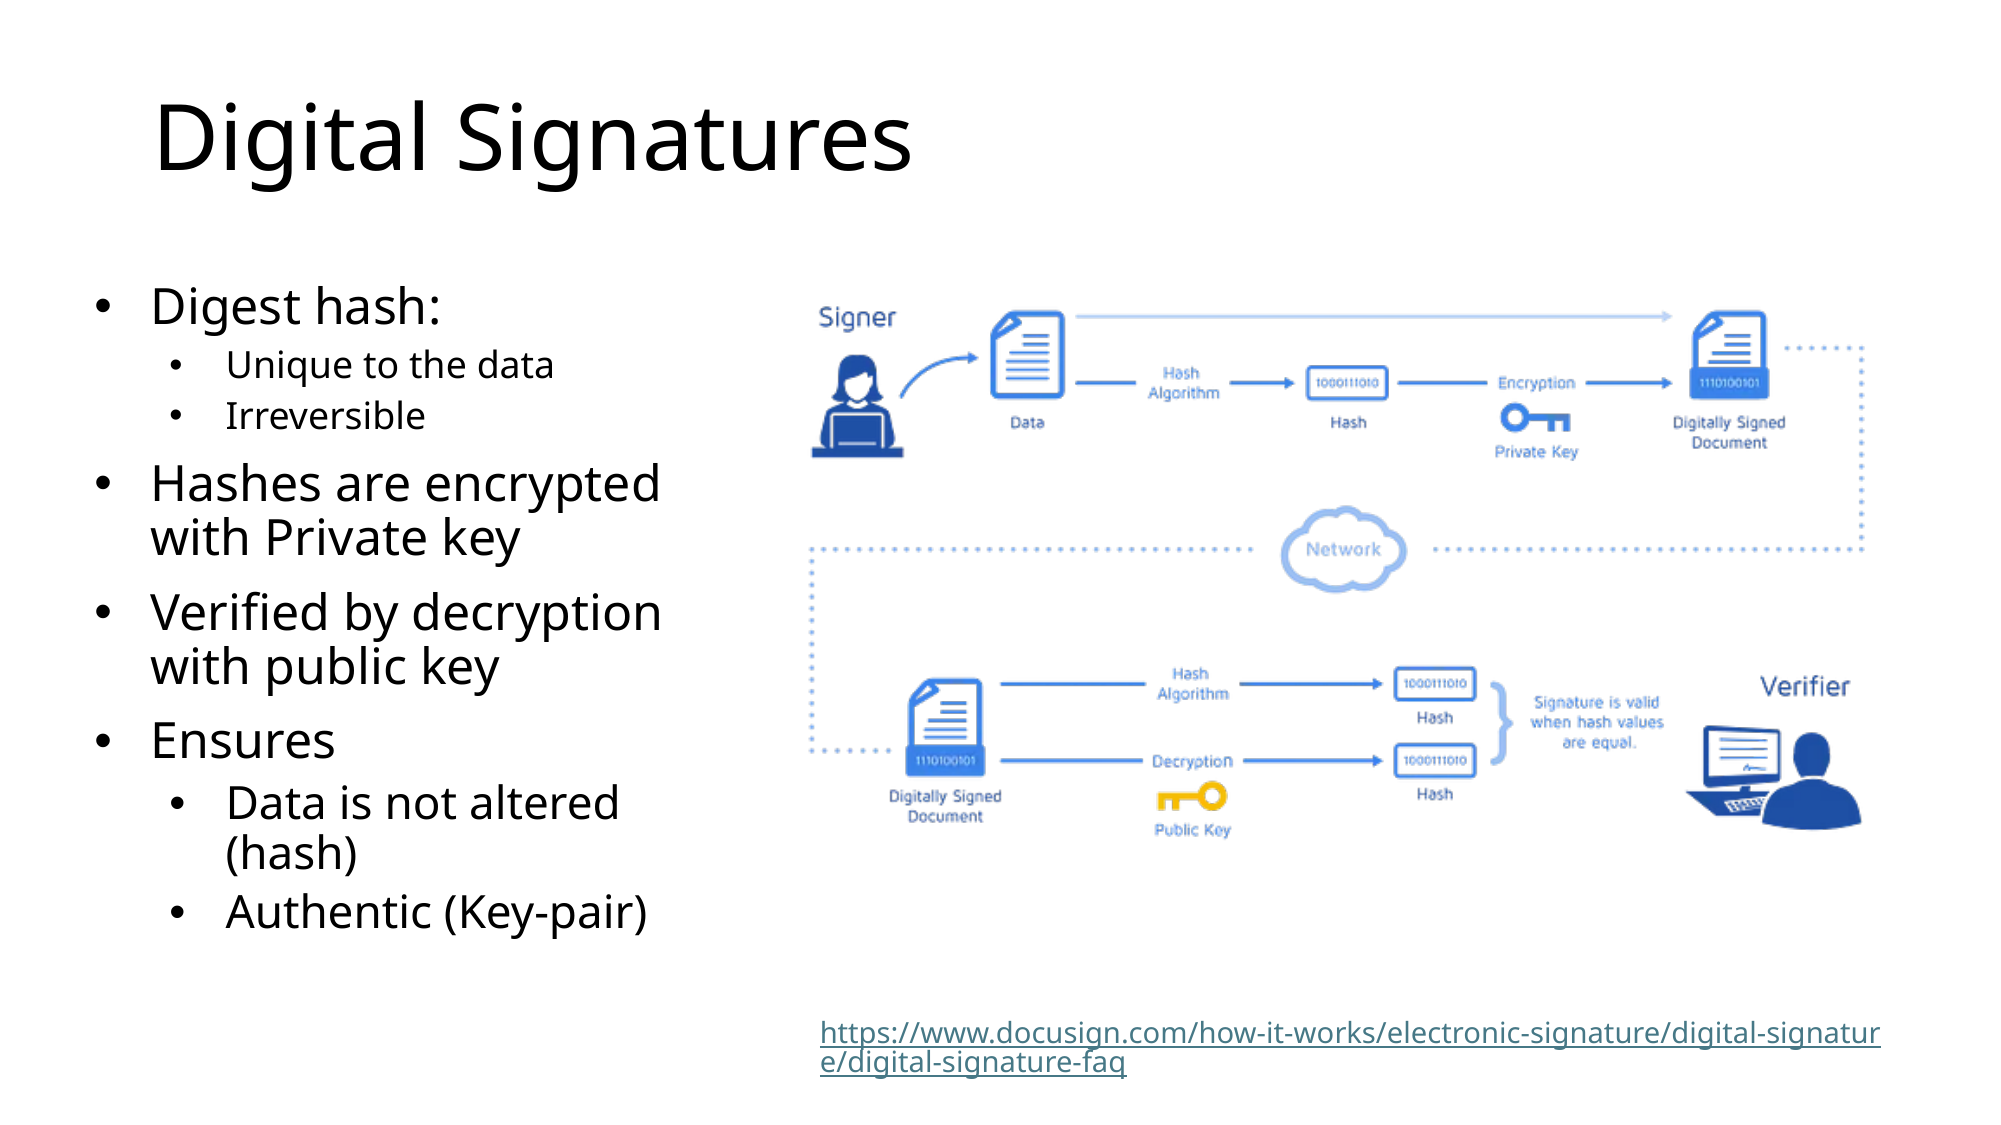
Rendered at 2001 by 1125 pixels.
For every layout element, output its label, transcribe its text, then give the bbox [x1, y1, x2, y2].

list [714, 273, 1961, 868]
title Digital Signatures [137, 75, 1105, 198]
list Digest hash: Unique to the data Irreversible Hashes are encrypted with Private key Verified by decryption with public key Ensures Data is not altered (hash) Authentic (Key-pair) [79, 274, 771, 987]
text_box https://www.docusign.com/how-it-works/electronic-signature/digital-signature/digital-signature-faq [804, 1007, 1908, 1062]
